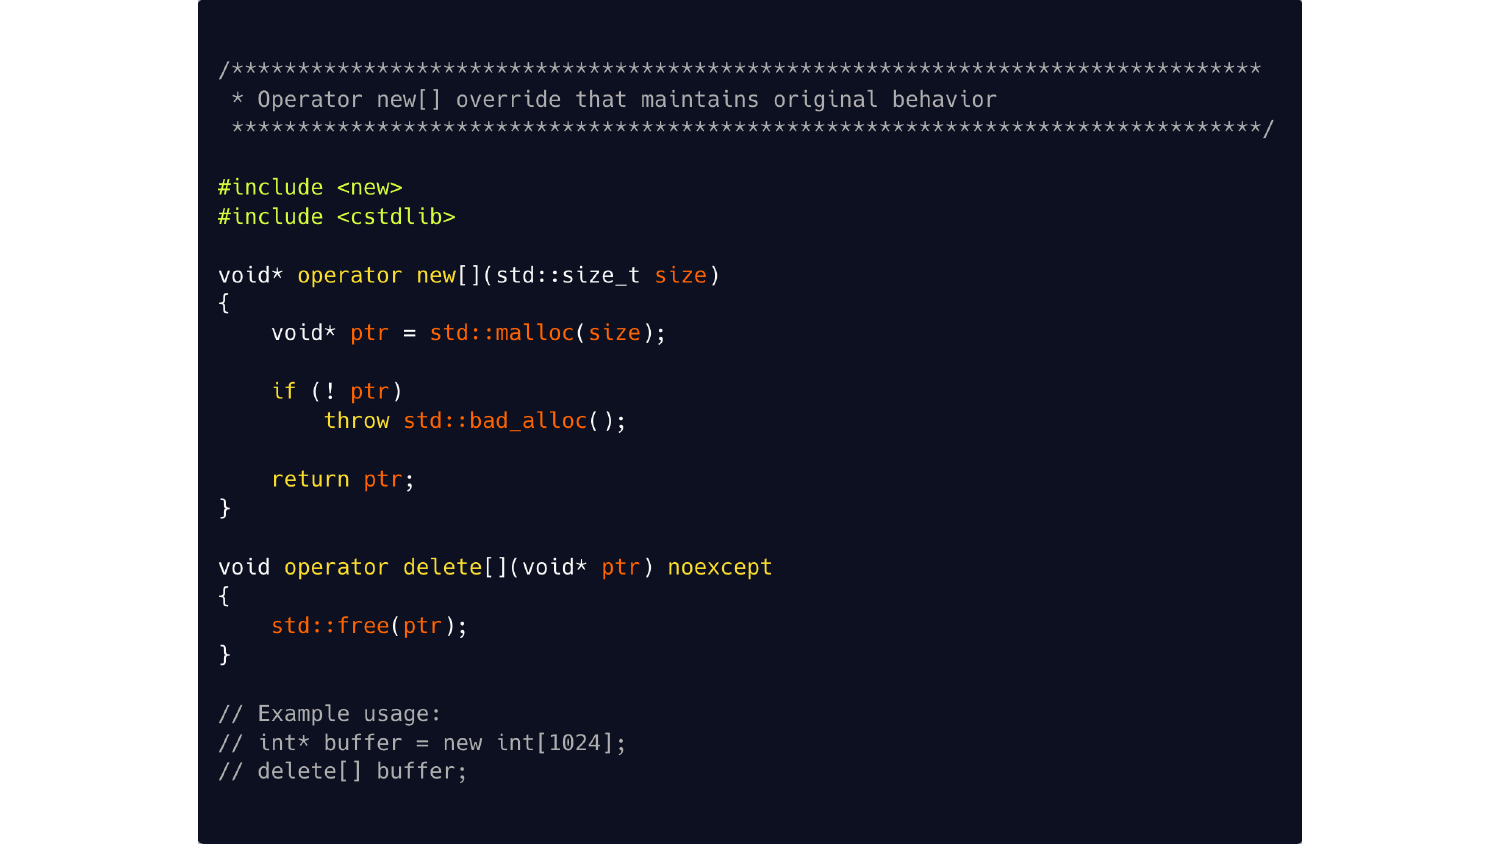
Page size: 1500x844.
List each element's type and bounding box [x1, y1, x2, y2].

picture [197, 0, 1302, 844]
